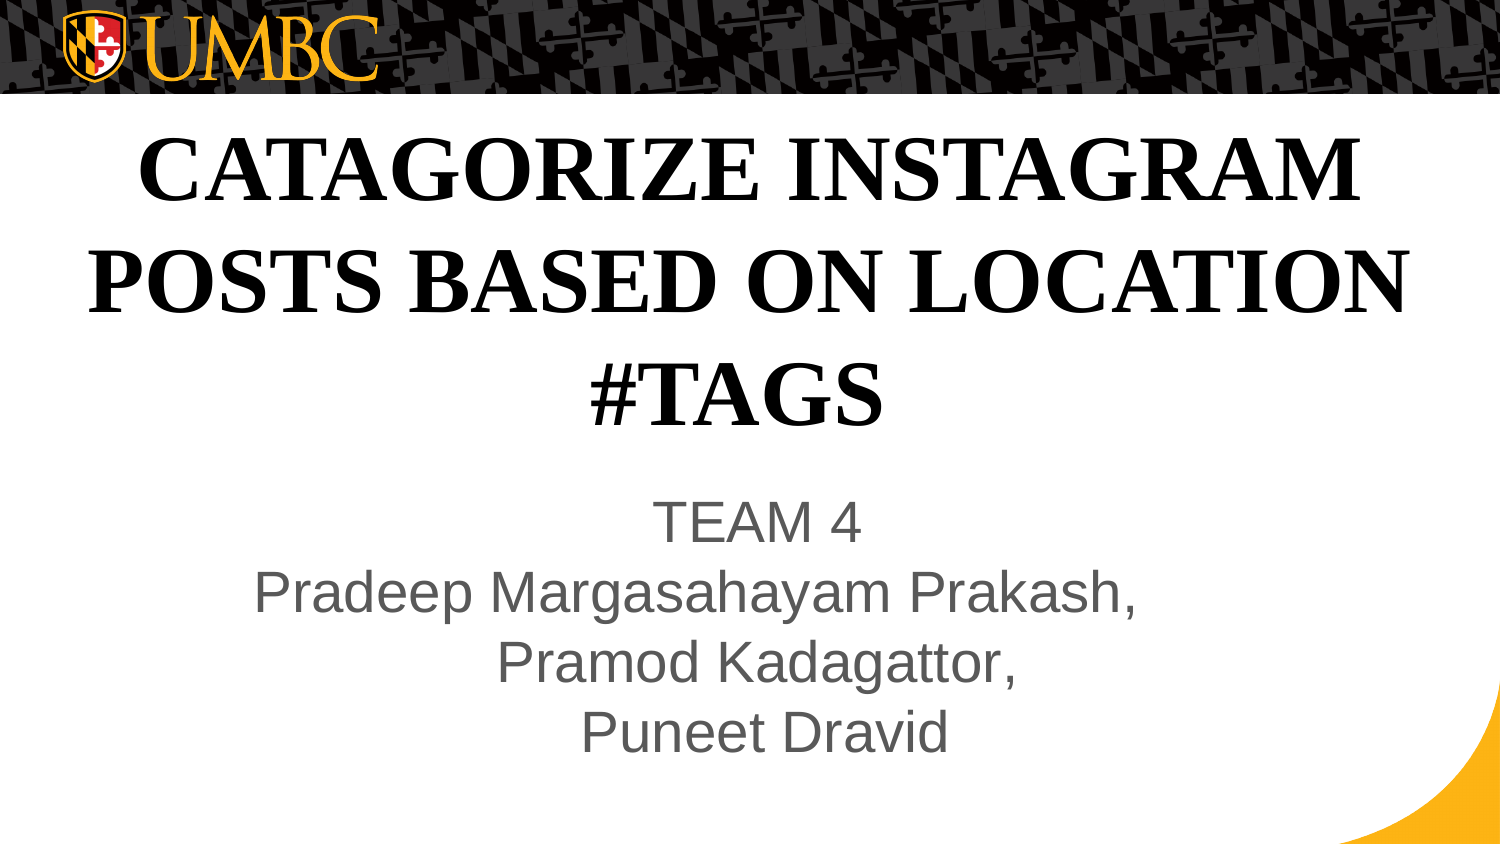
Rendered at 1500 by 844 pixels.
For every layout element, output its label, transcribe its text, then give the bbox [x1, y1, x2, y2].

subtitle TEAM 4 Pradeep Margasahayam Prakash, Pramod Kadagattor, Puneet Dravid [0, 469, 1500, 637]
title CATAGORIZE INSTAGRAM POSTS BASED ON LOCATION #TAGS [51, 122, 1449, 459]
picture [0, 0, 1500, 94]
picture [1338, 679, 1500, 844]
